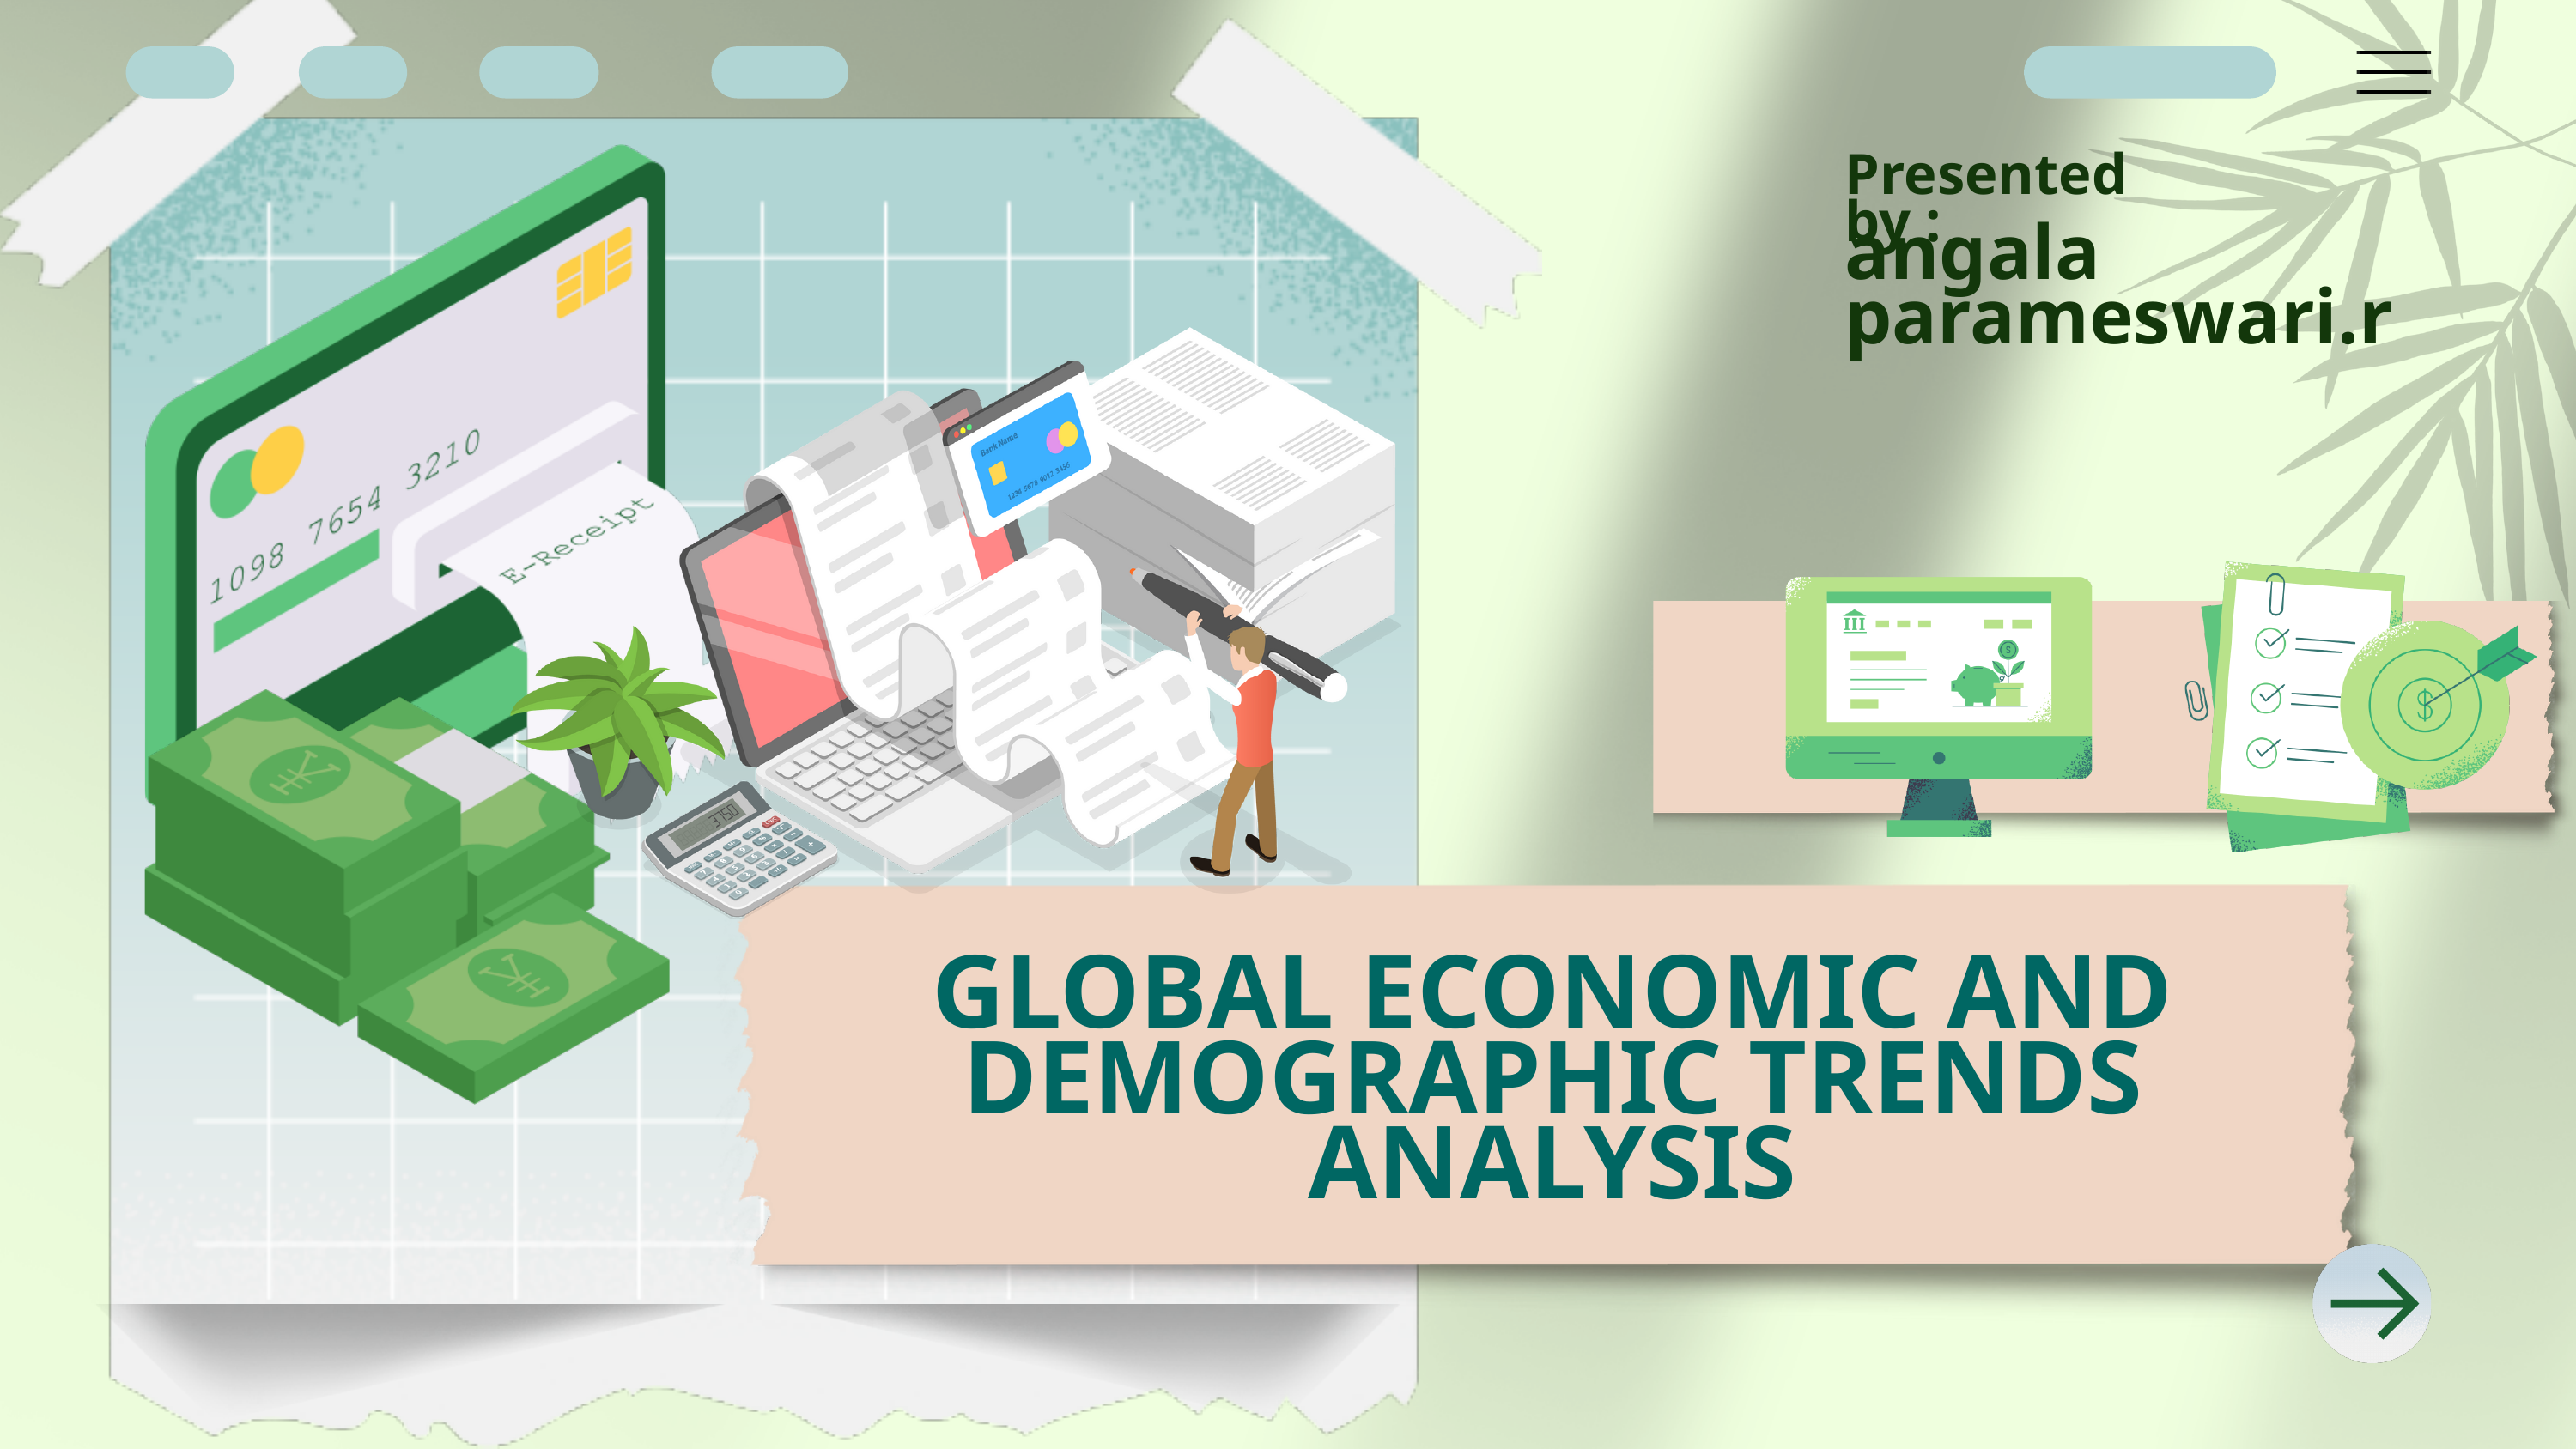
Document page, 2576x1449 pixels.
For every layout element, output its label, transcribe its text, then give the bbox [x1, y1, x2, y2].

text_box [2184, 561, 2537, 852]
text_box [95, 1304, 1402, 1422]
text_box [2023, 45, 2277, 99]
text_box Presented by : [1844, 158, 2161, 230]
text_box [711, 45, 849, 99]
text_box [125, 45, 235, 99]
text_box [2312, 1244, 2432, 1363]
text_box [2087, 0, 2576, 601]
text_box [510, 327, 1402, 919]
text_box [0, 0, 1542, 1449]
text_box GLOBAL ECONOMIC AND DEMOGRAPHIC TRENDS ANALYSIS [823, 961, 2282, 1220]
text_box [1653, 601, 2576, 855]
text_box [708, 876, 2391, 1333]
text_box angala parameswari.r [1844, 230, 2432, 359]
text_box [144, 689, 670, 1105]
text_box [298, 45, 408, 99]
text_box [144, 144, 787, 689]
text_box [1542, 0, 2576, 1449]
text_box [478, 45, 599, 99]
text_box [1785, 577, 2093, 837]
text_box [2356, 51, 2432, 94]
